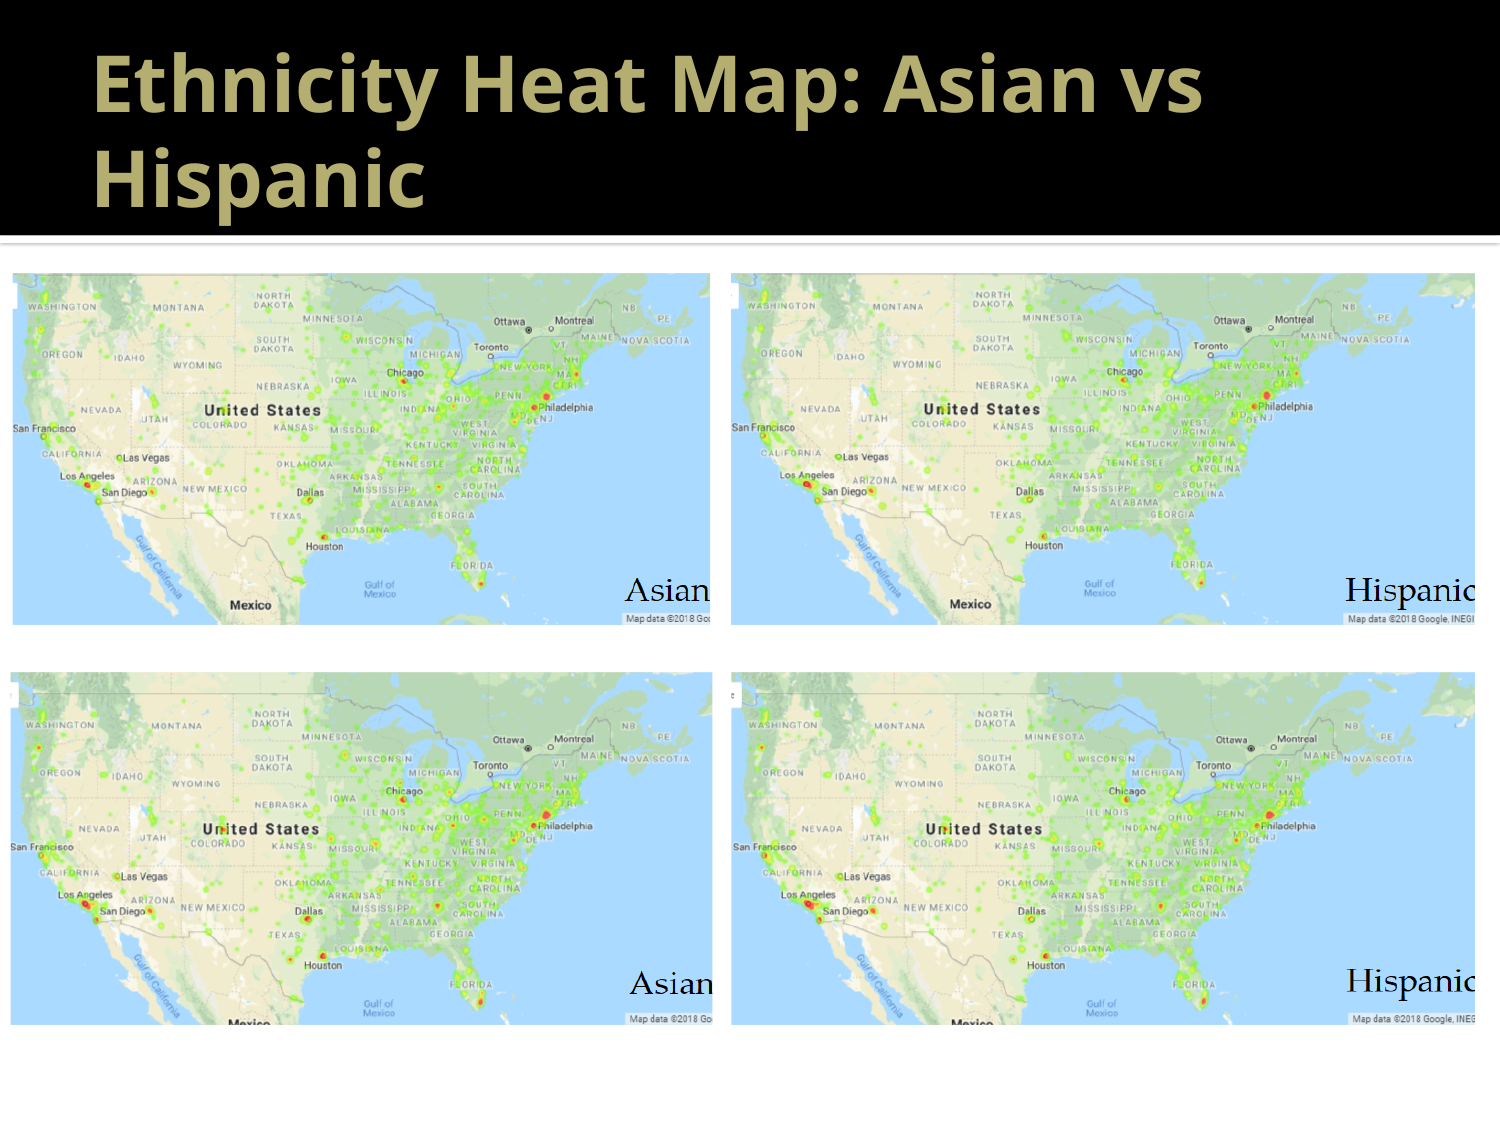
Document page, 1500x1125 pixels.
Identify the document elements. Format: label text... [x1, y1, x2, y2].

picture [731, 273, 1475, 626]
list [10, 672, 713, 1025]
picture [12, 273, 711, 626]
picture [731, 672, 1475, 1025]
title Ethnicity Heat Map: Asian vs Hispanic [75, 25, 1425, 231]
